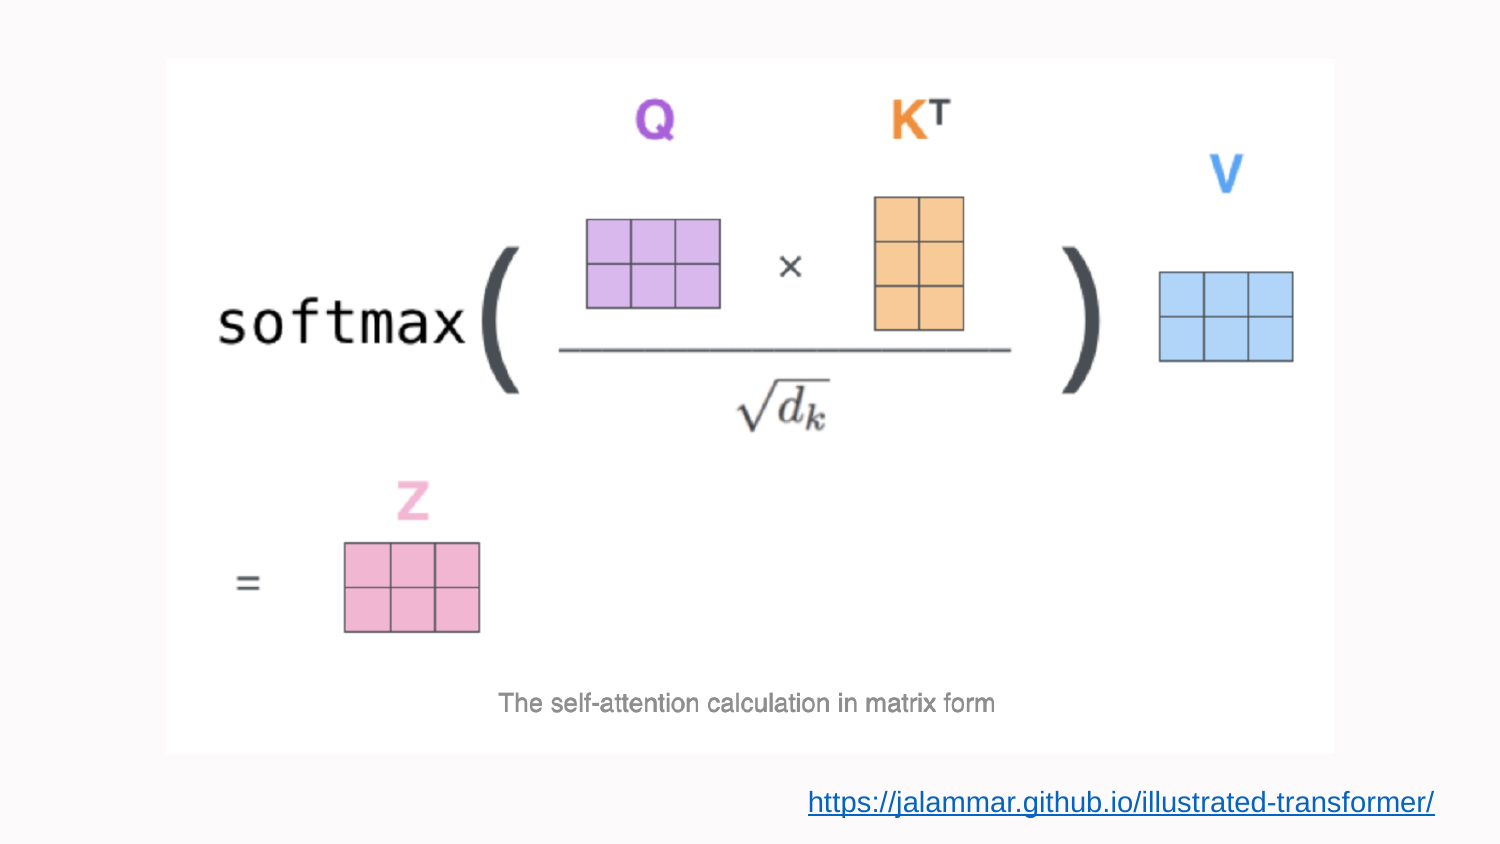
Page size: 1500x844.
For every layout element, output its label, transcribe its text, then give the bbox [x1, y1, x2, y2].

text_box https://jalammar.github.io/illustrated-transformer/ [792, 768, 1476, 834]
picture [166, 59, 1334, 755]
